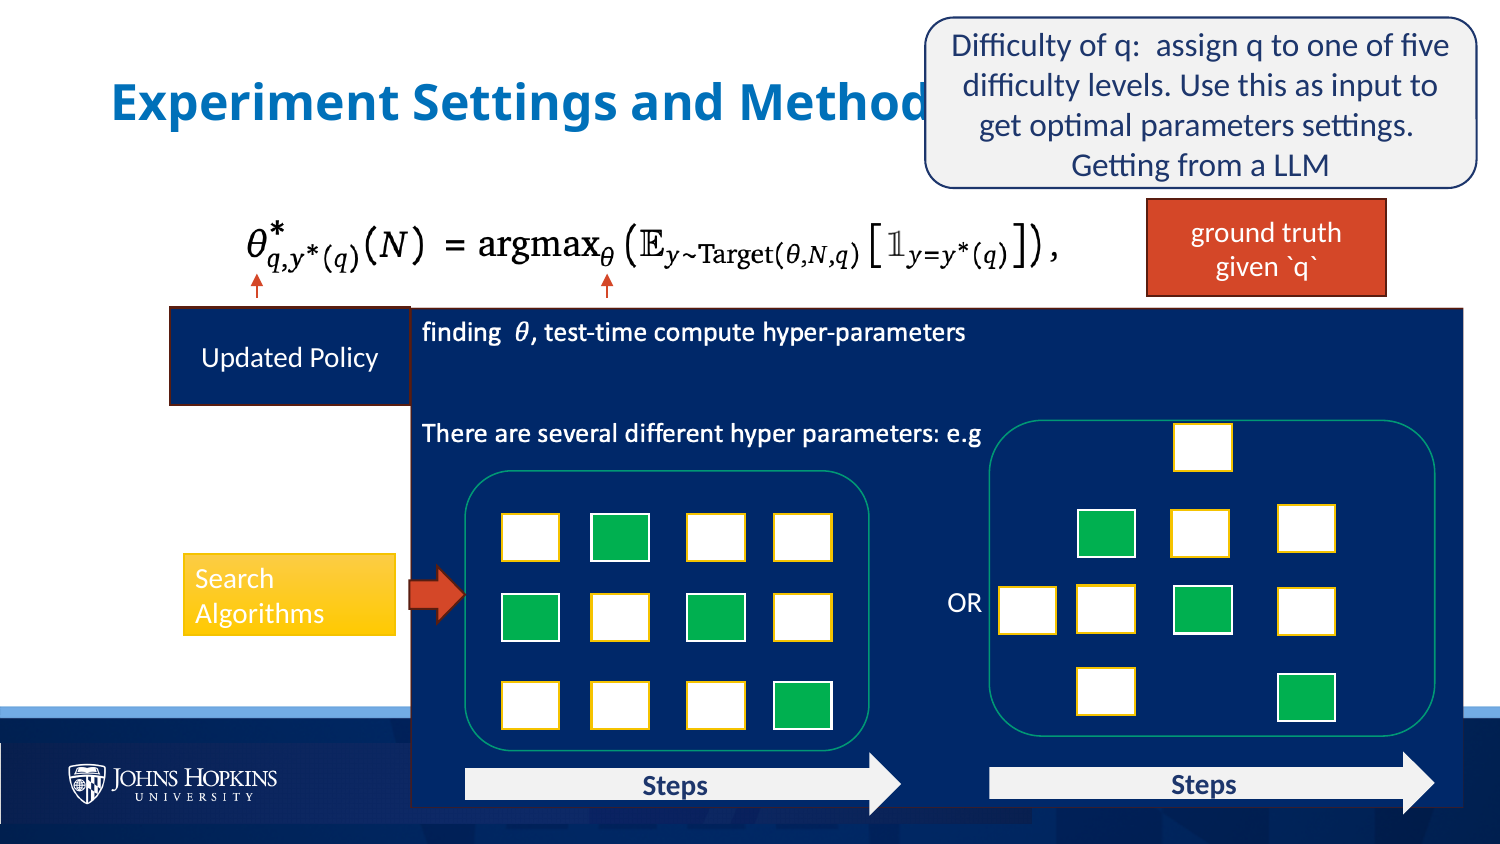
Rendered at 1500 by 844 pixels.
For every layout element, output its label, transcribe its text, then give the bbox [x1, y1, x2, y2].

text_box Steps [989, 751, 1435, 815]
text_box [989, 420, 1435, 737]
text_box [465, 470, 869, 751]
text_box [409, 566, 466, 624]
list [1116, 188, 1393, 307]
text_box [409, 307, 1464, 808]
list [99, 158, 940, 668]
picture [0, 0, 1500, 844]
text_box Steps [465, 752, 902, 816]
text_box Updated Policy [170, 307, 410, 405]
title Experiment Settings and Methods [99, 25, 933, 137]
text_box OR [936, 577, 989, 624]
text_box Difficulty of q: assign q to one of five difficulty levels. Use this as input to get optimal parameters settings. Getting from a LLM [925, 17, 1477, 189]
text_box Search Algorithms [183, 553, 396, 636]
text_box ground truth given `q` [1146, 199, 1387, 297]
